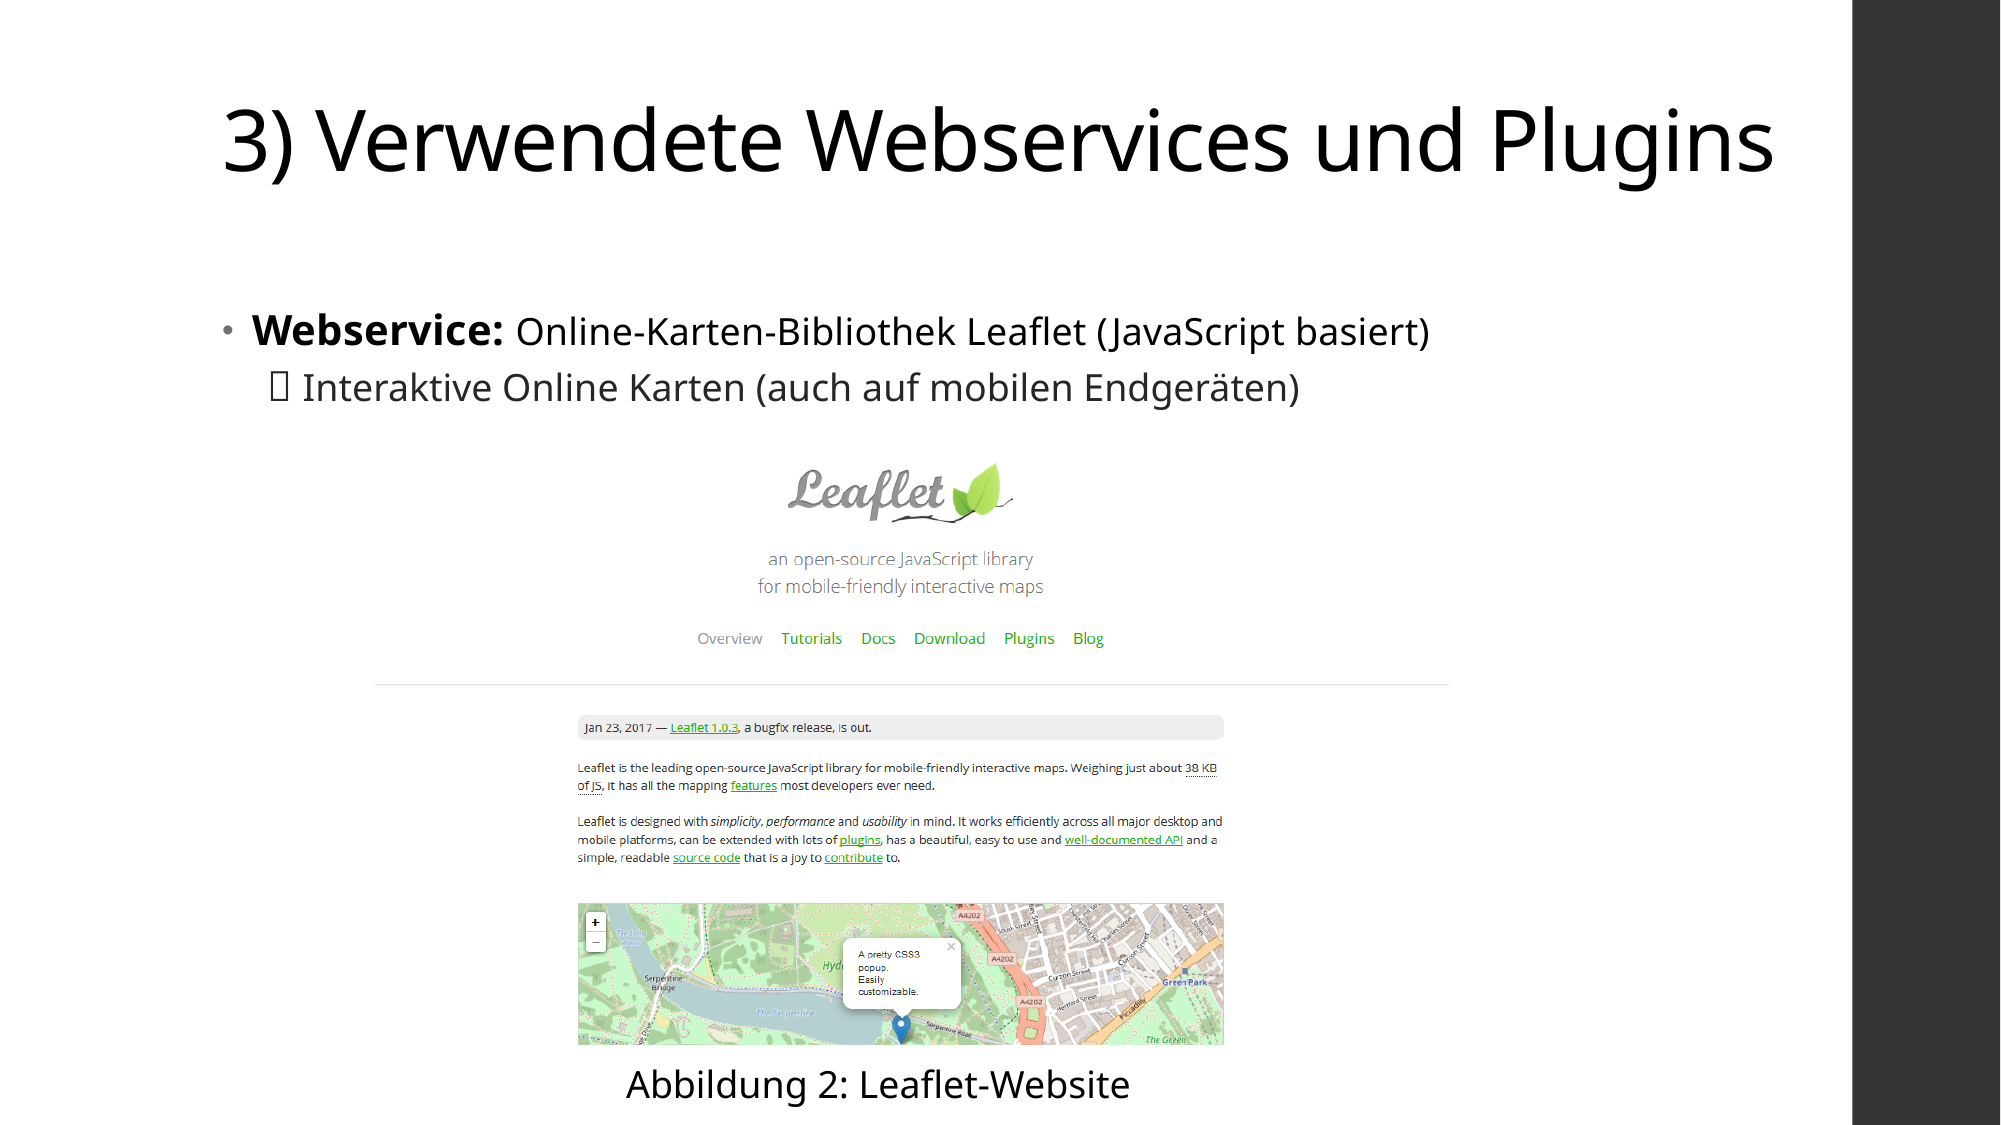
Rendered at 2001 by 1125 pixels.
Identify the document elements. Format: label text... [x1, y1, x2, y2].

picture [375, 432, 1449, 1045]
title 3) Verwendete Webservices und Plugins [206, 82, 1797, 300]
text_box Abbildung 2: Leaflet-Website [611, 1053, 1213, 1114]
list Webservice: Online-Karten-Bibliothek Leaflet (JavaScript basiert)  Interaktive Online Karten (auch auf mobilen Endgeräten) [206, 299, 1617, 1092]
